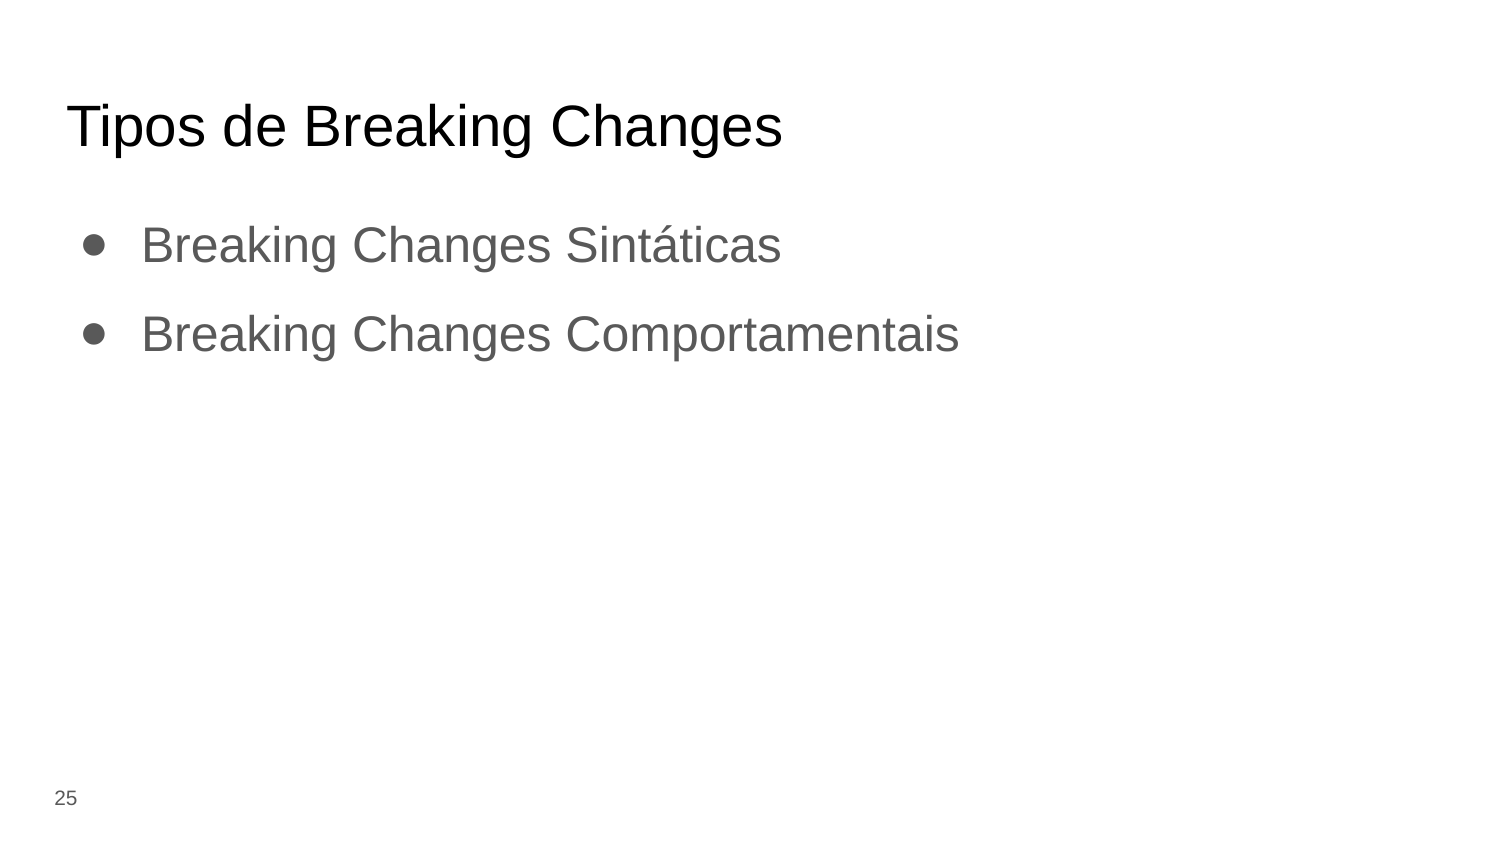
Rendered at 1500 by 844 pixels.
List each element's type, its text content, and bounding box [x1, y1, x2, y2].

title Tipos de Breaking Changes [51, 72, 1449, 167]
slide_number ‹#› [2, 764, 93, 830]
list Breaking Changes Sintáticas Breaking Changes Comportamentais [51, 189, 1449, 737]
